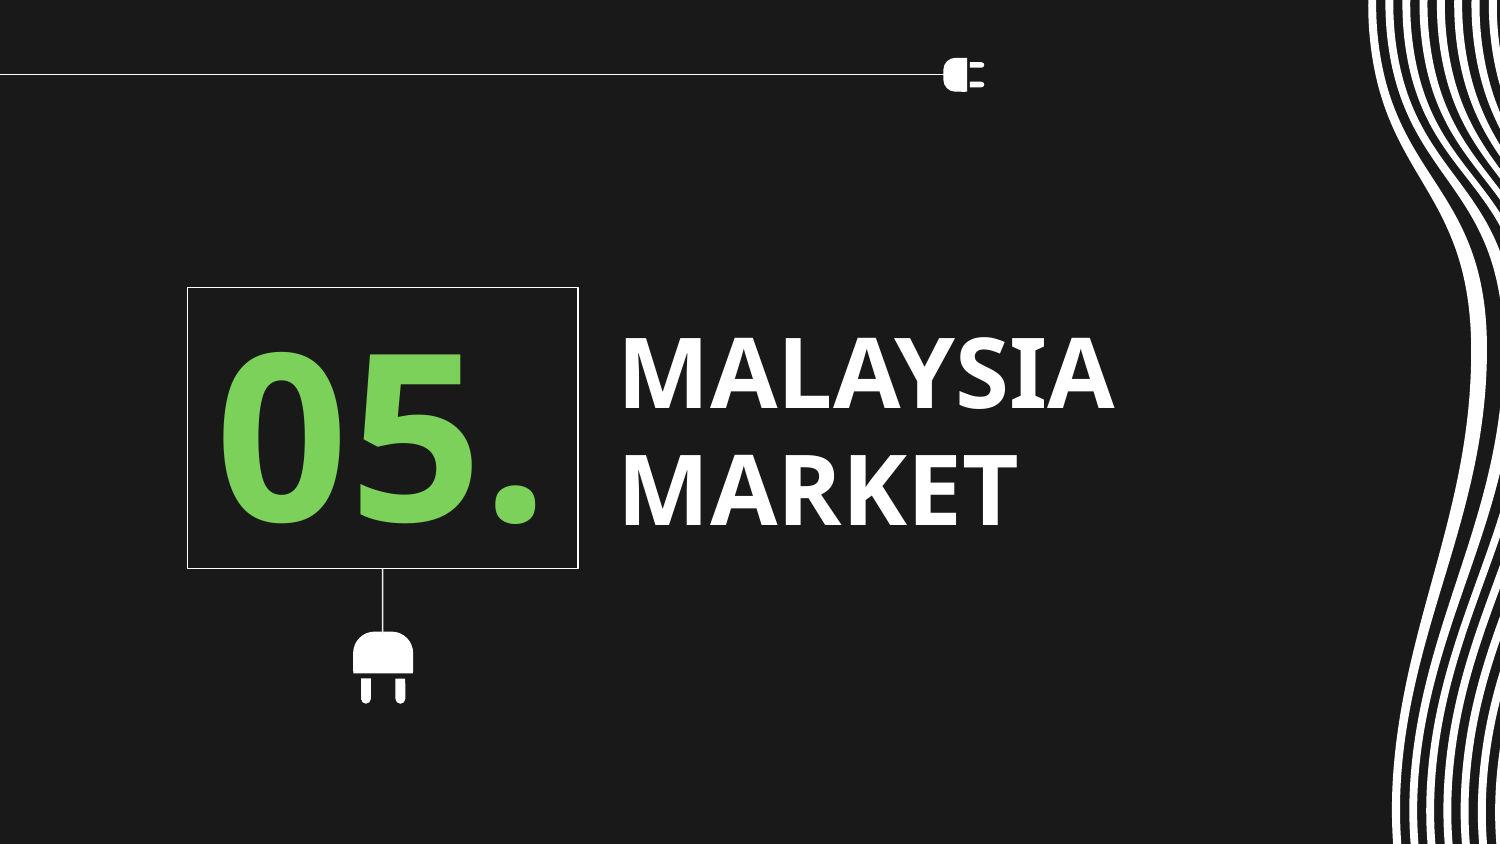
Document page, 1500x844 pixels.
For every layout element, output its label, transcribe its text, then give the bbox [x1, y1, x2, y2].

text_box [327, 612, 439, 724]
title 05. [187, 287, 579, 569]
title MALAYSIA MARKET [602, 238, 1375, 618]
